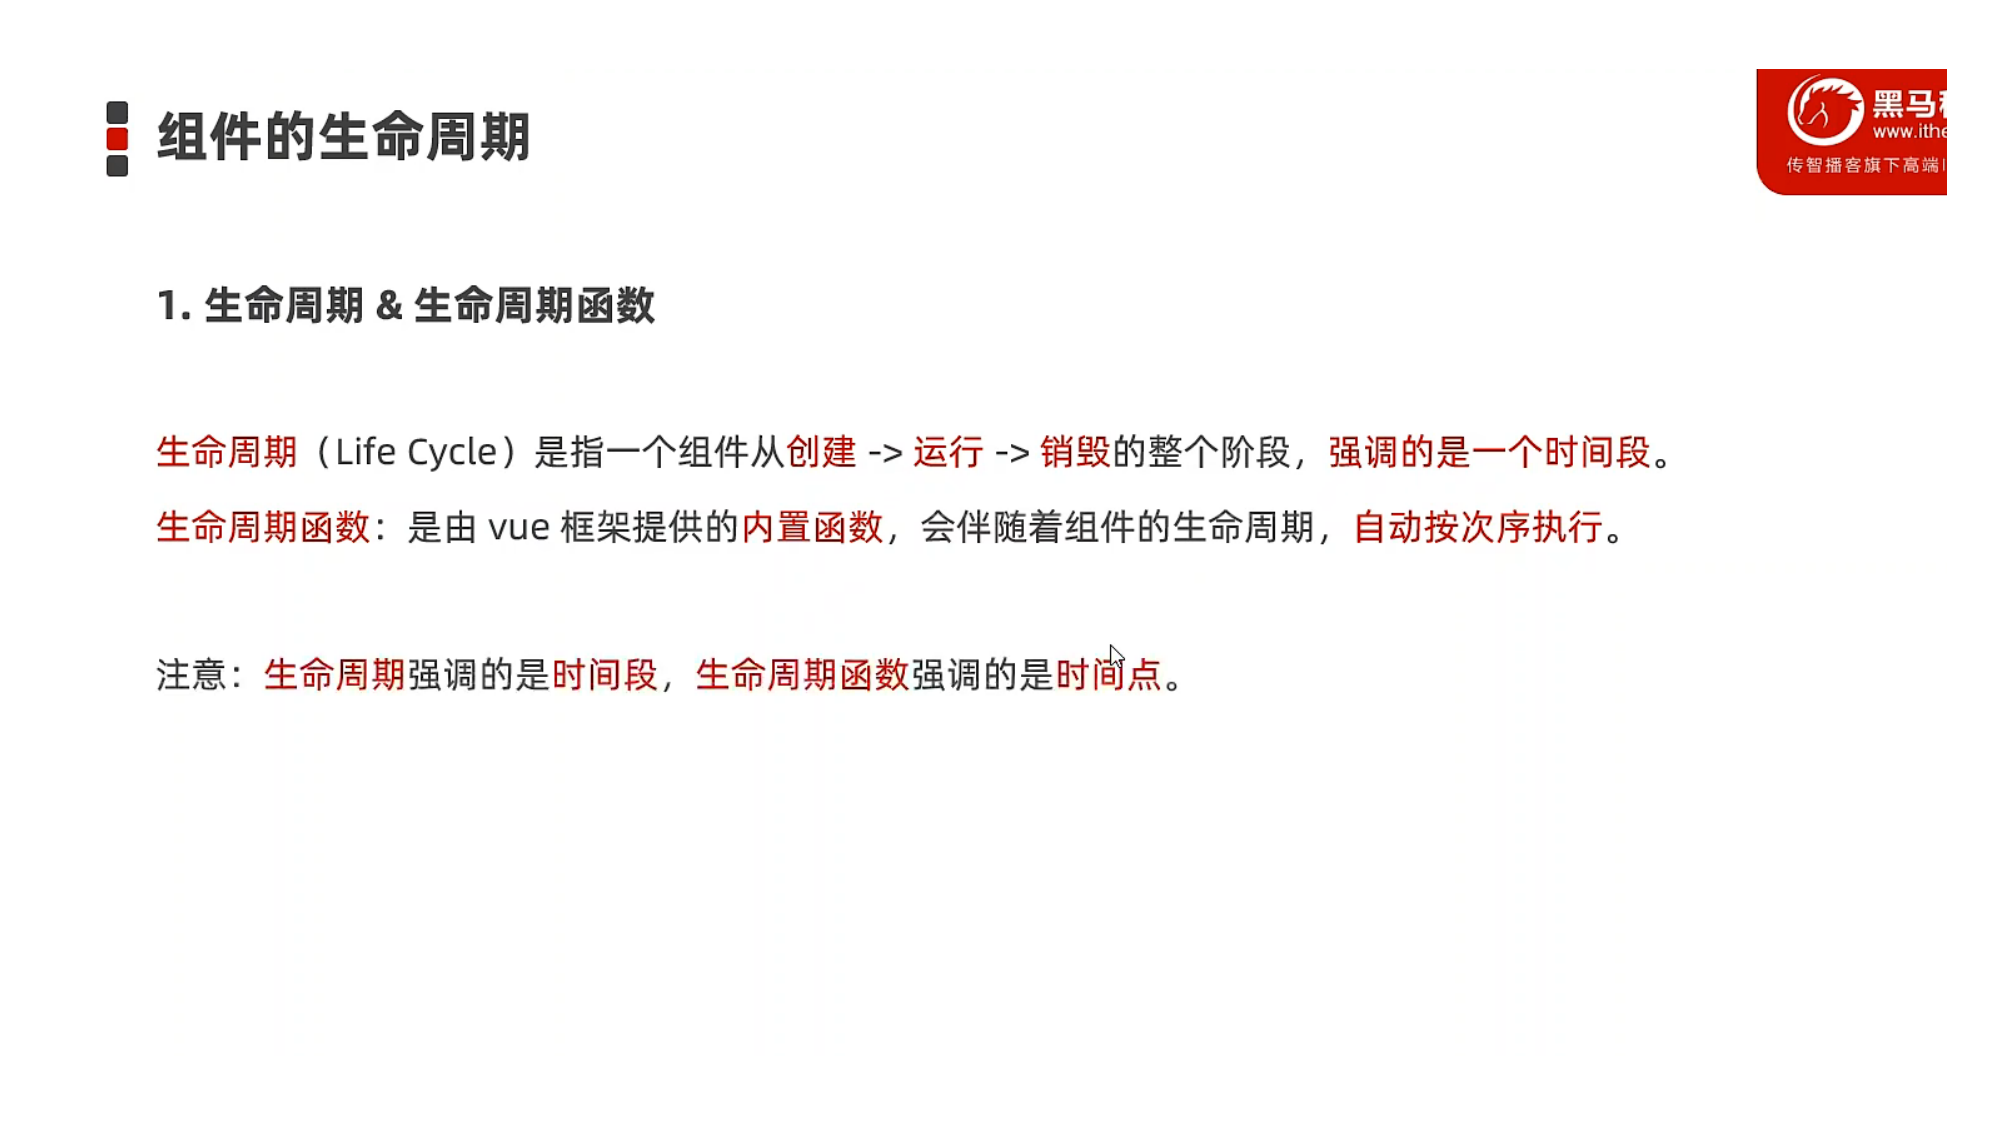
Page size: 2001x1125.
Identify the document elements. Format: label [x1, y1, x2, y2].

picture [53, 69, 1947, 1056]
